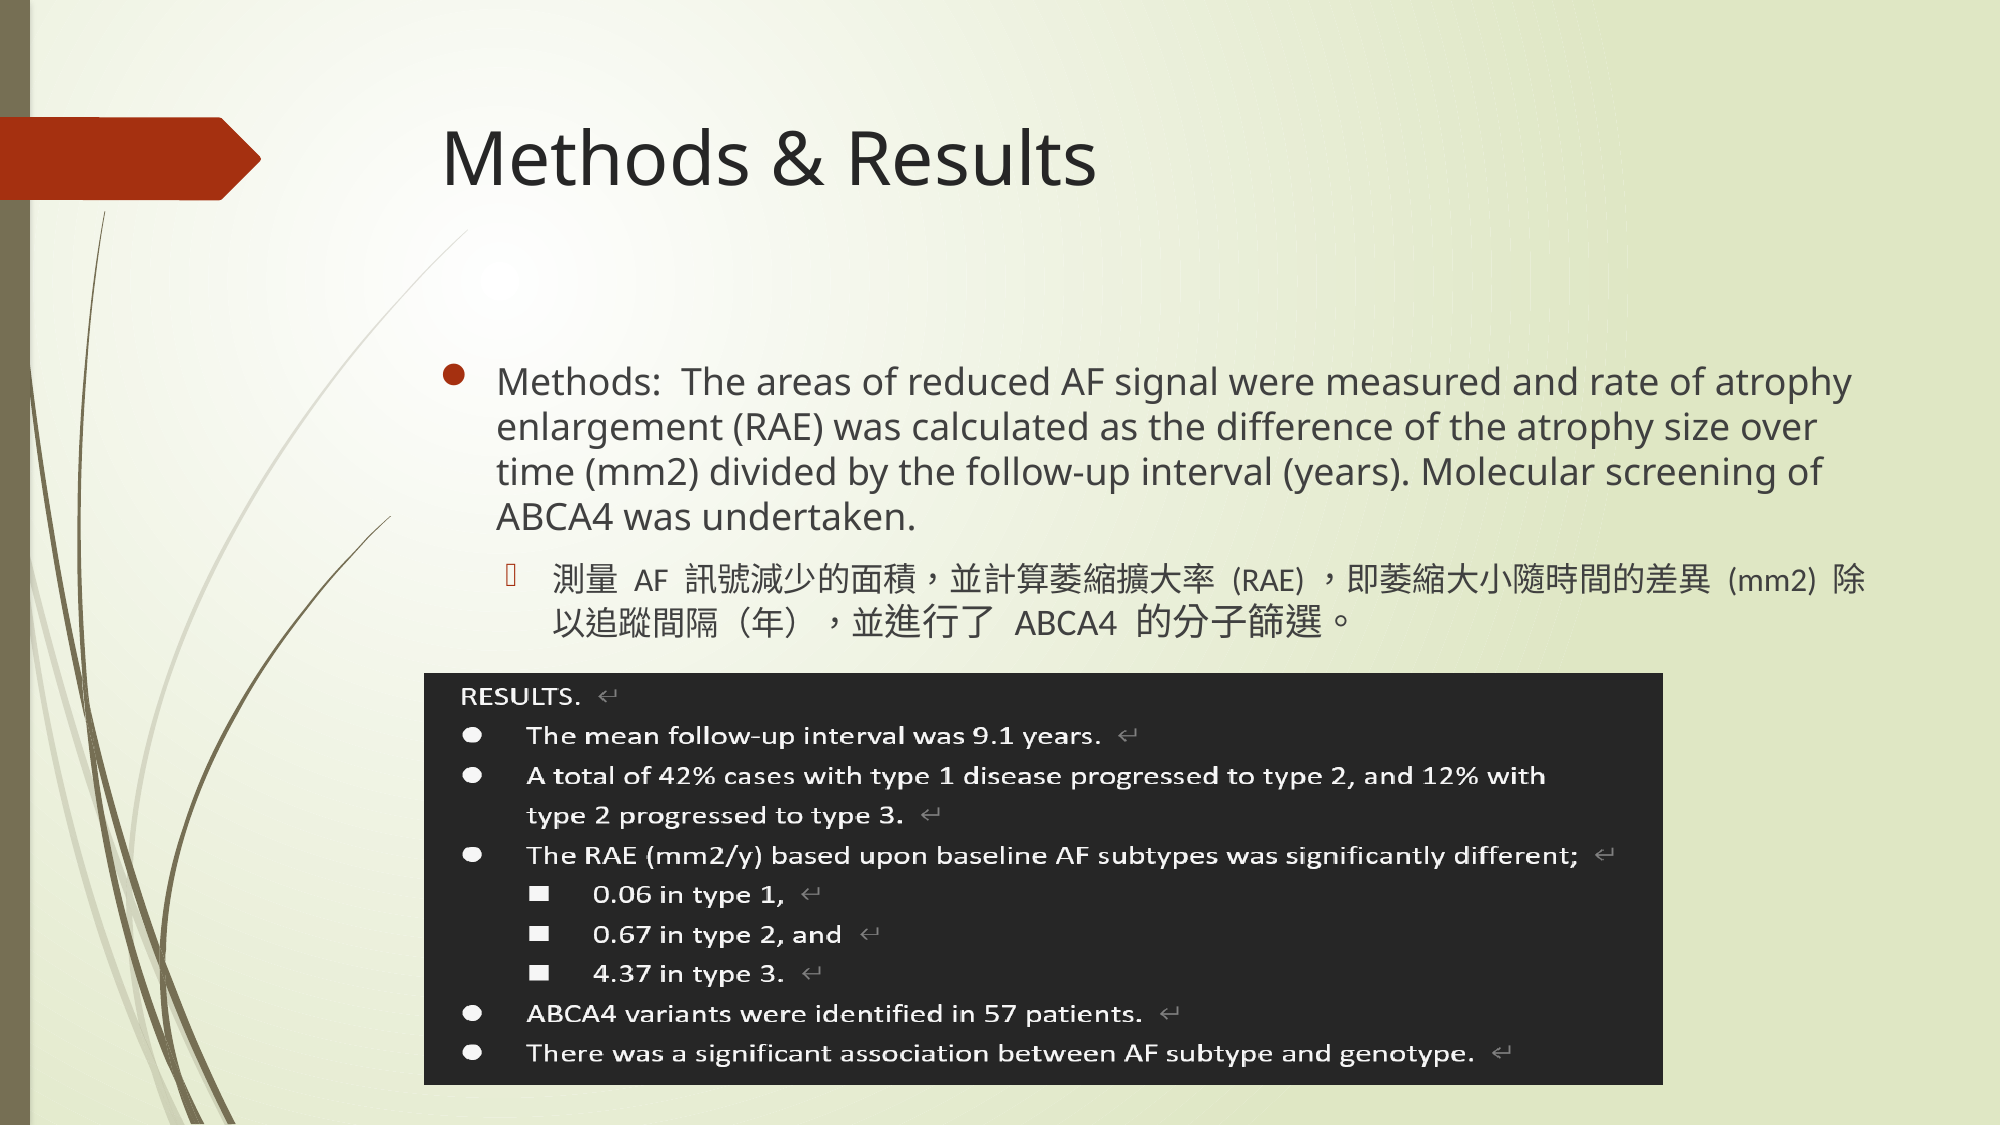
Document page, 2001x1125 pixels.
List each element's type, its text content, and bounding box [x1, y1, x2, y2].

picture [424, 673, 1664, 1086]
title Methods & Results [425, 102, 1888, 235]
list Methods: The areas of reduced AF signal were measured and rate of atrophy enlargement (RAE) was calculated as the difference of the atrophy size over time (mm2) divided by the follow-up interval (years). Molecular screening of ABCA4 was undertaken. 測量 AF 訊號減少的面積，並計算萎縮擴大率 (RAE)，即萎縮大小隨時間的差異 (mm2) 除以追蹤間隔（年），並進行了 ABCA4 的分子篩選。 [424, 350, 1888, 970]
